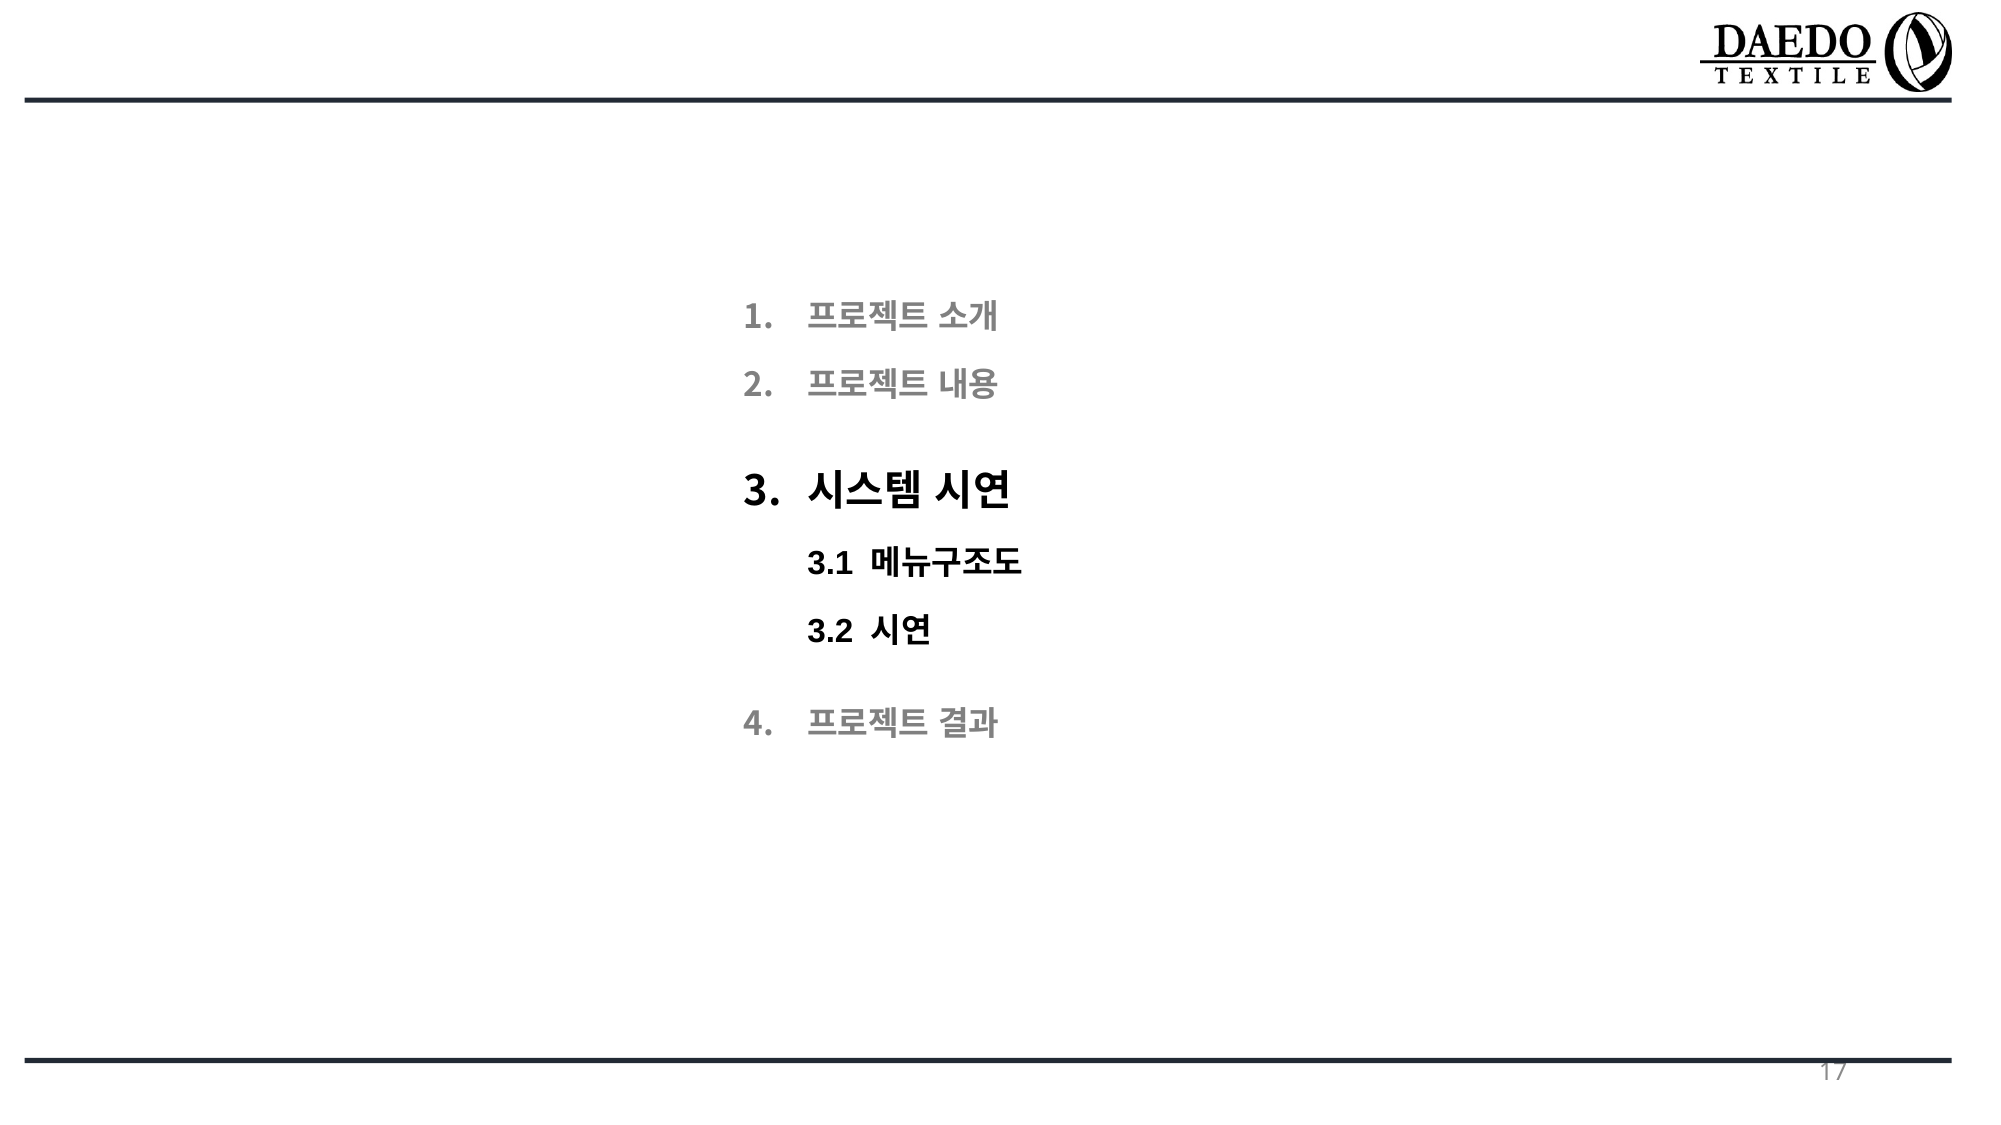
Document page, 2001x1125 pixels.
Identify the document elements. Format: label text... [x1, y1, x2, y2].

text_box [24, 1057, 1412, 1064]
text_box 프로젝트 소개 프로젝트 내용 시스템 시연 3.1 메뉴구조도 3.2 시연 프로젝트 결과 [729, 283, 1353, 878]
picture [1700, 12, 1952, 92]
slide_number 17 [1412, 1042, 1863, 1103]
text_box [1863, 1057, 1953, 1064]
text_box [24, 97, 1953, 104]
